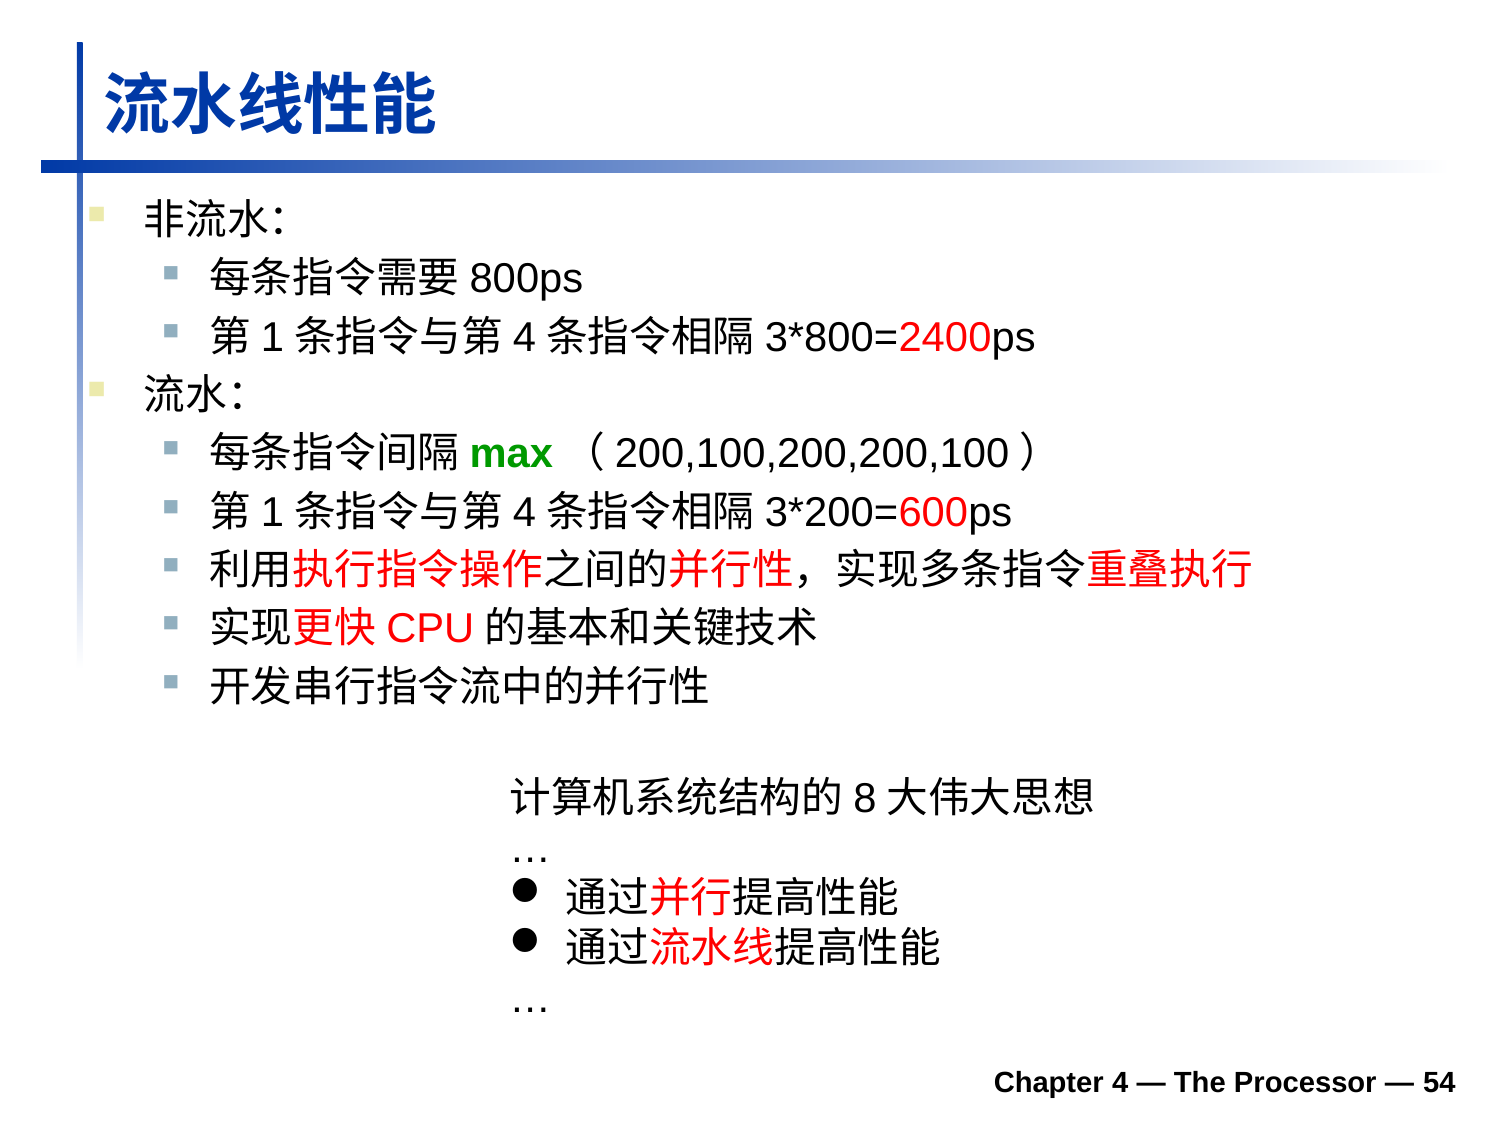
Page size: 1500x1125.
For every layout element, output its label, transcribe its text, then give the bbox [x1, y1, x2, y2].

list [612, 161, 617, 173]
footer Chapter 4 — The Processor — 54 [277, 1046, 1471, 1106]
table_cell 3 [700, 161, 706, 173]
table_cell 3 [722, 161, 726, 173]
table_cell Yes [667, 161, 672, 173]
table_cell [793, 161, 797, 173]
text_box 计算机系统结构的8大伟大思想 … 通过并行提高性能 通过流水线提高性能 … [494, 763, 1111, 1029]
list 非流水： 每条指令需要800ps 第1条指令与第4条指令相隔3*800=2400ps 流水： 每条指令间隔max（200,100,200,200,100） 第1条指令与第4条指令相隔3*200=600ps 利用执行指令操作之间的并行性，实现多条指令重叠执行 实现更快CPU的基本和关键技术 开发串行指令流中的并行性 [72, 185, 1500, 930]
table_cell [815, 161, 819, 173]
title 流水线性能 [88, 53, 1444, 149]
